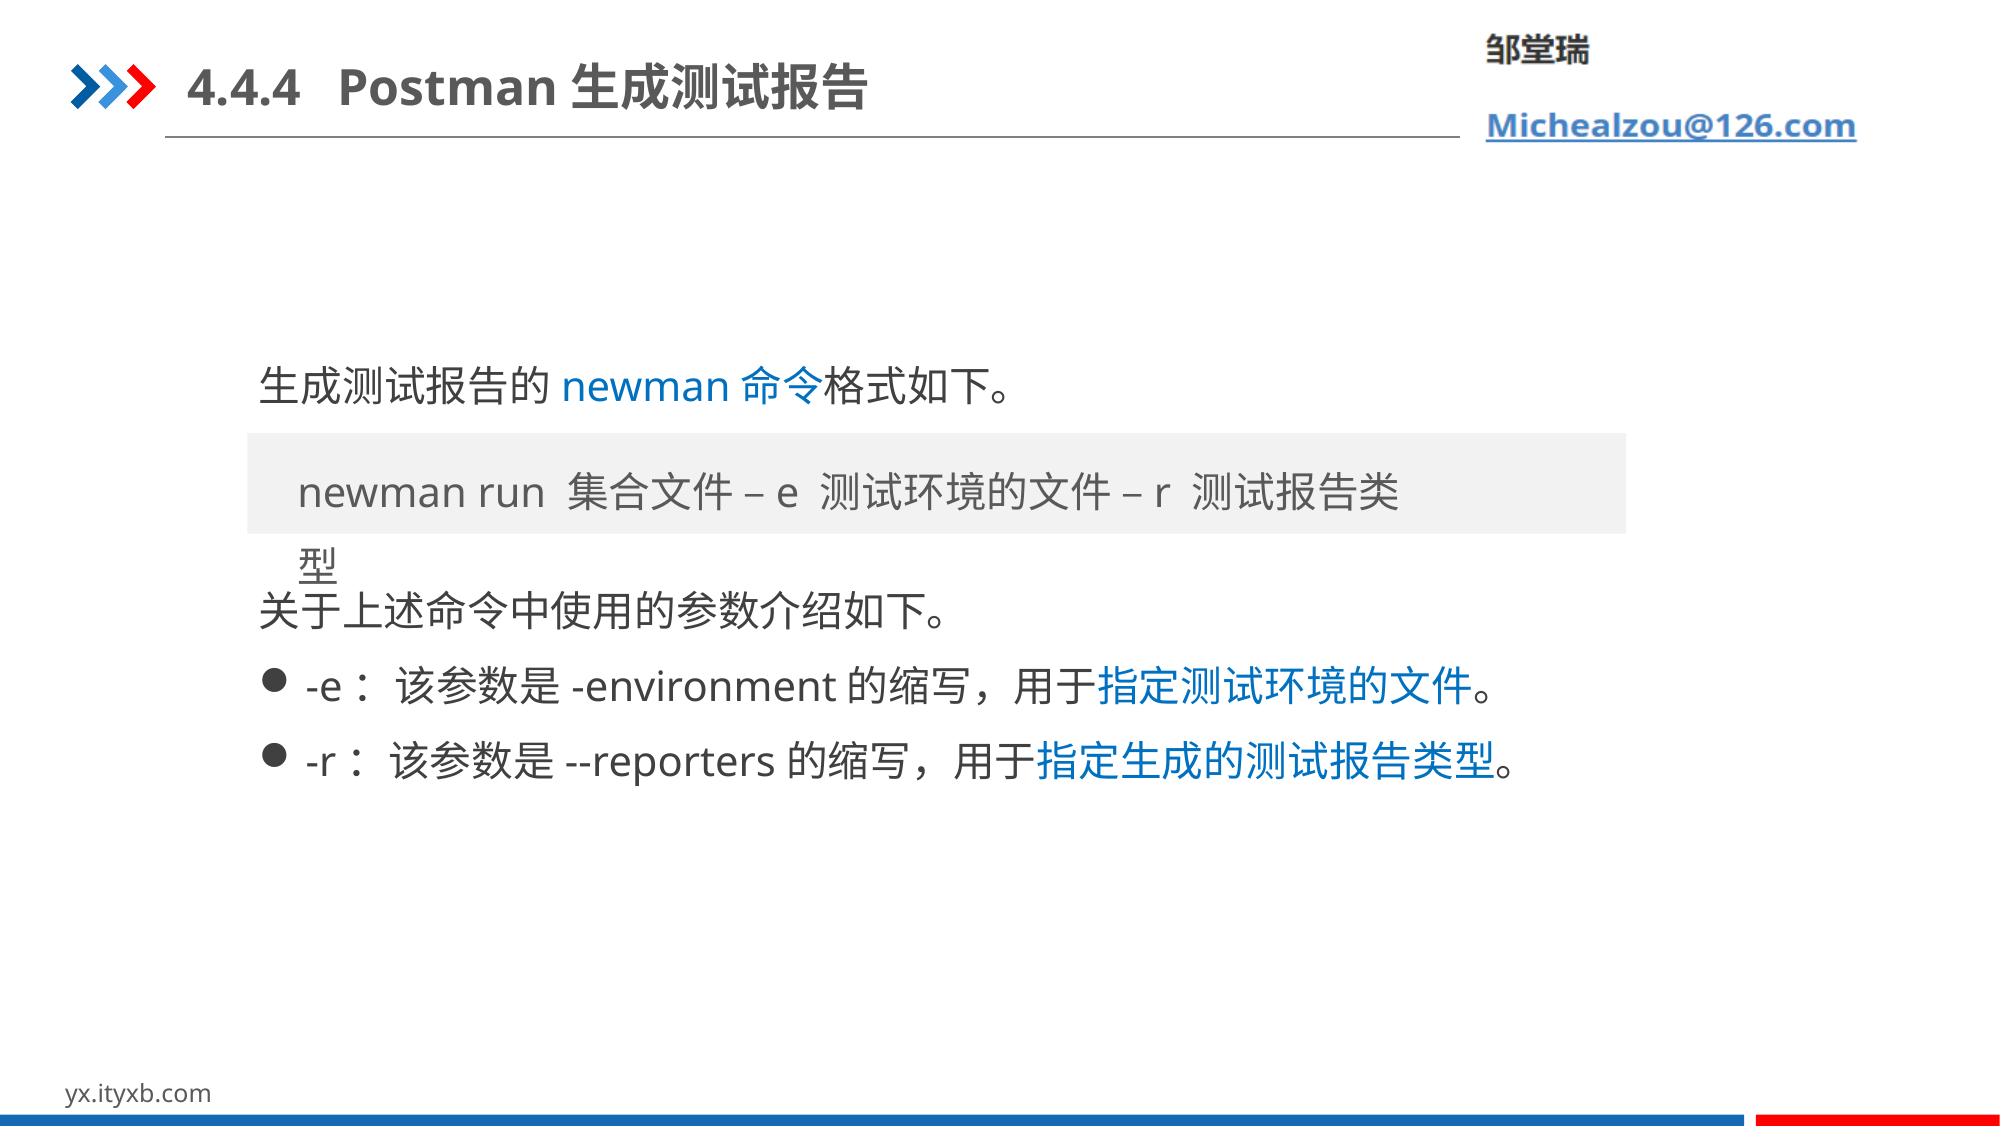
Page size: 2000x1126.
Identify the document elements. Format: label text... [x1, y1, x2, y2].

text_box 生成测试报告的newman命令格式如下。 关于上述命令中使用的参数介绍如下。 -e：该参数是-environment的缩写，用于指定测试环境的文件。 -r：该参数是--reporters的缩写，用于指定生成的测试报告类型。 [243, 327, 1785, 793]
text_box 4.4.4 Postman生成测试报告 [187, 43, 929, 127]
picture [1460, 0, 1898, 145]
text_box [247, 432, 1627, 534]
